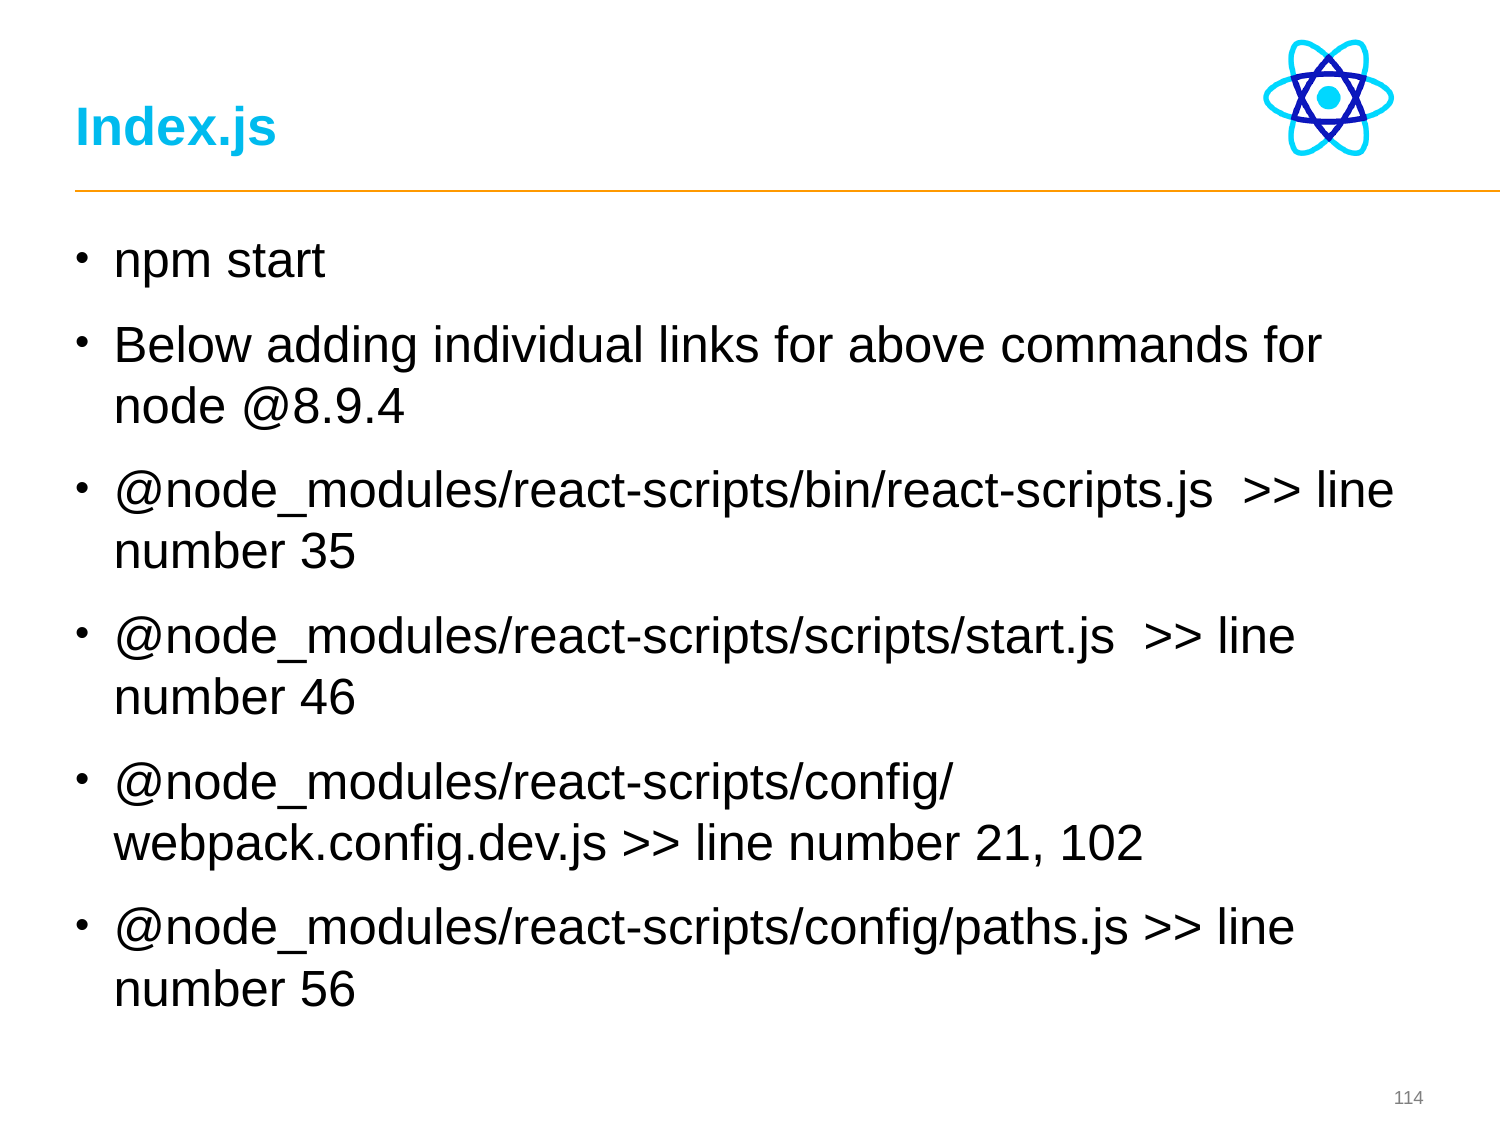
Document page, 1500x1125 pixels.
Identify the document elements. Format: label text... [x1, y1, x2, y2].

title Index.js [75, 27, 1422, 157]
list npm start Below adding individual links for above commands for node @8.9.4 @node_modules/react-scripts/bin/react-scripts.js >> line number 35 @node_modules/react-scripts/scripts/start.js >> line number 46 @node_modules/react-scripts/config/webpack.config.dev.js >> line number 21, 102 @node_modules/react-scripts/config/paths.js >> line number 56 [75, 226, 1425, 1018]
